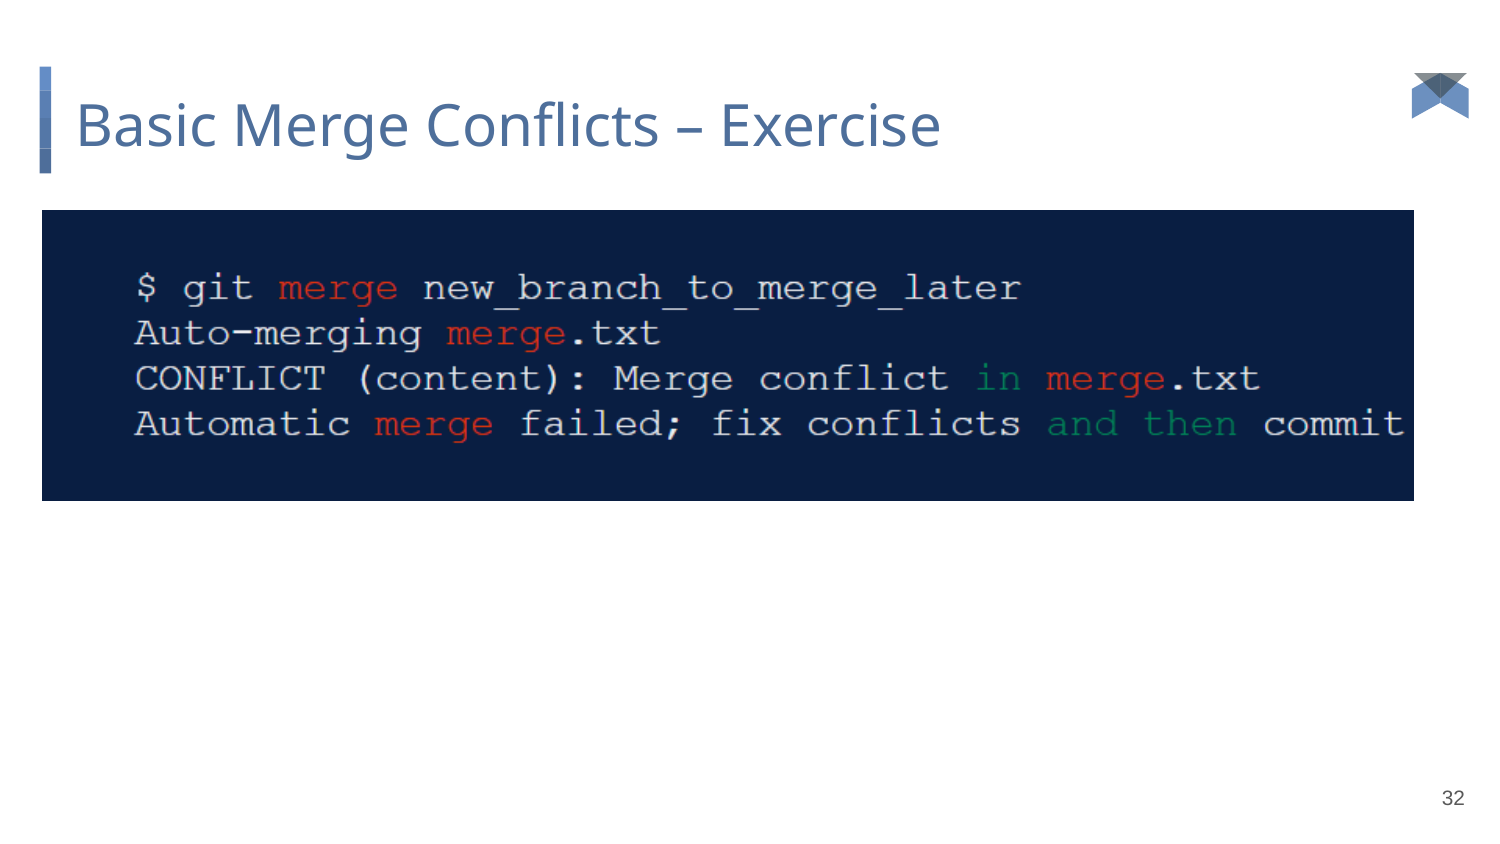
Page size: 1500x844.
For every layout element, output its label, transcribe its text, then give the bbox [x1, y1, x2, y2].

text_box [1417, 67, 1464, 125]
picture [41, 209, 1415, 502]
title Basic Merge Conflicts – Exercise [60, 72, 1449, 167]
slide_number 32 [1389, 764, 1480, 830]
